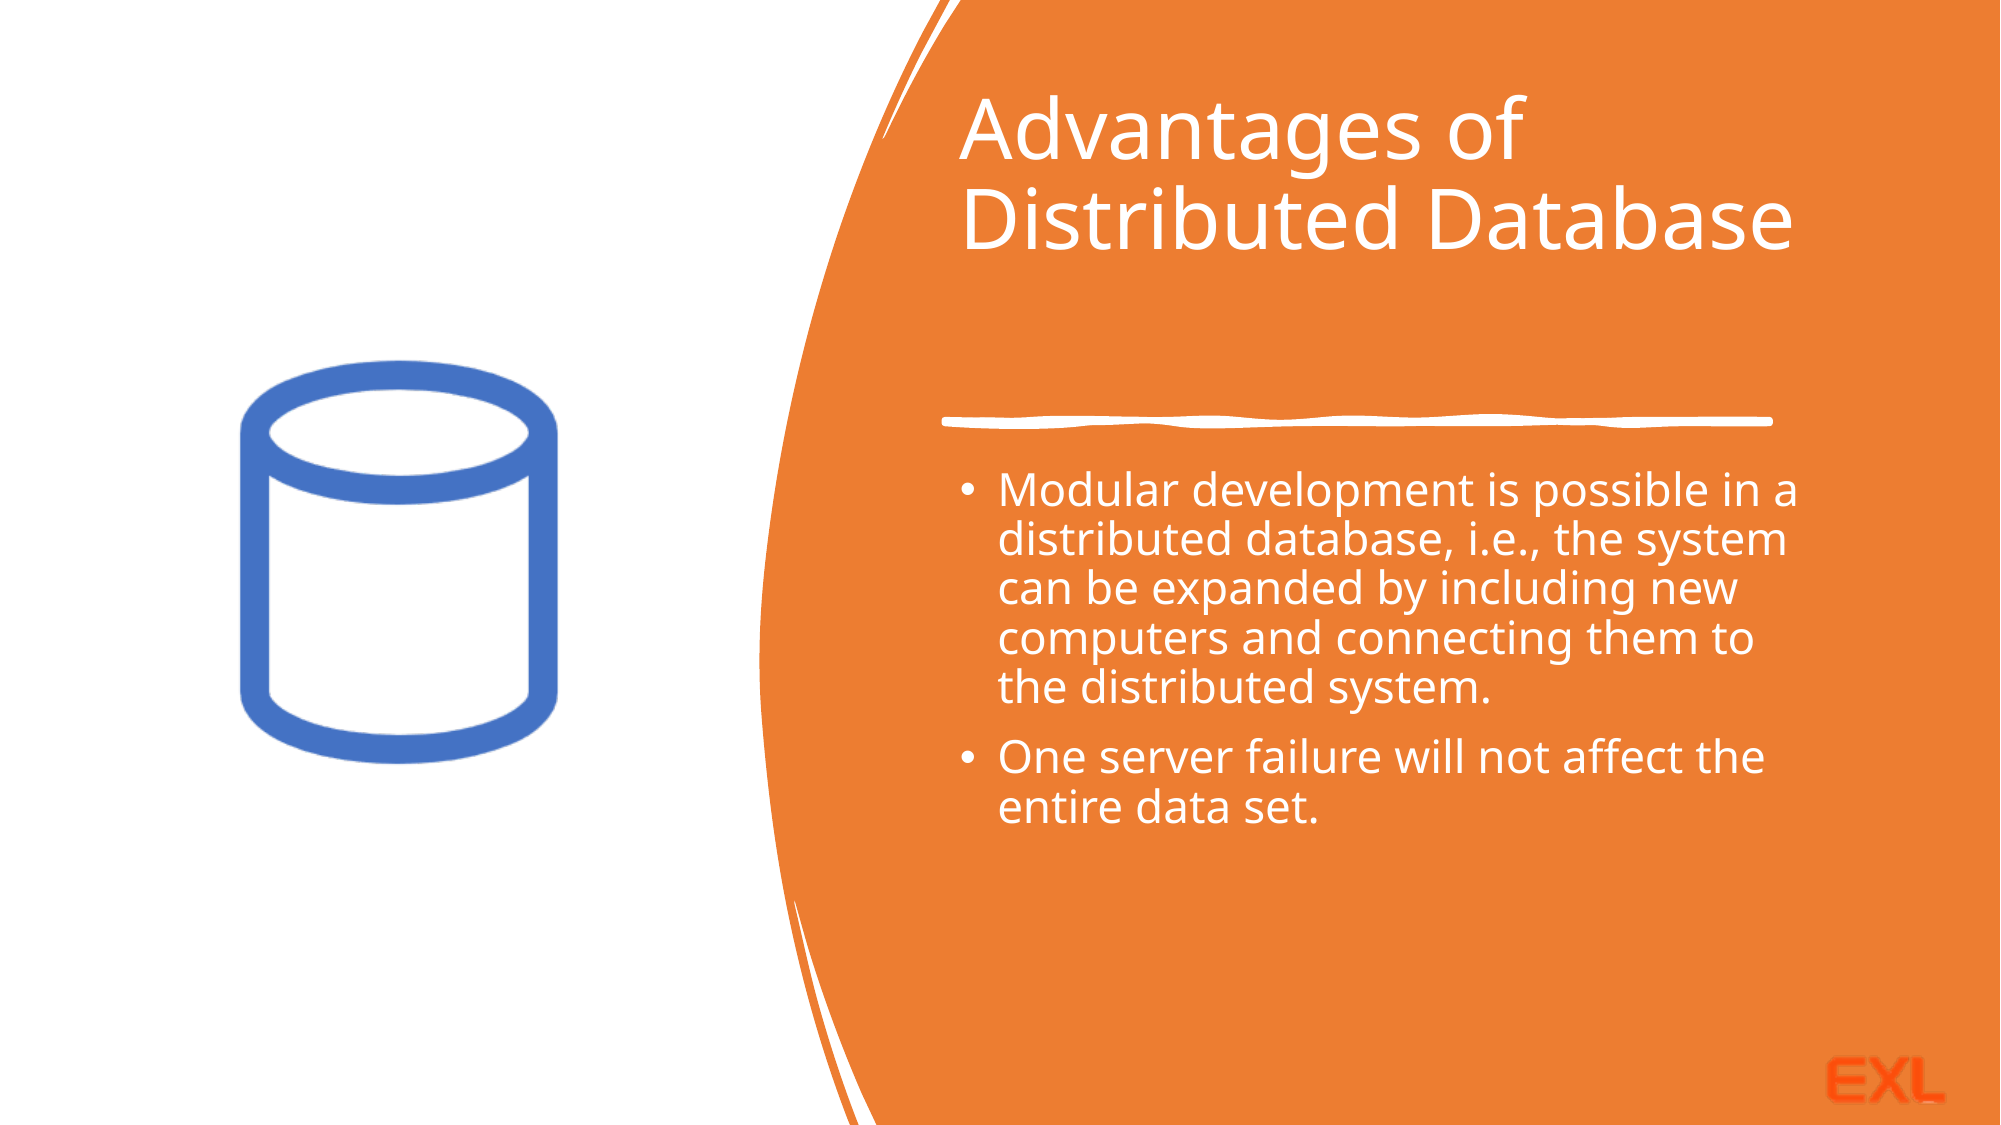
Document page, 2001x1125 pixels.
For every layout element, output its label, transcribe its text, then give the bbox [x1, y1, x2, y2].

text_box [0, 0, 939, 1125]
text_box [759, 0, 2000, 1125]
picture [1231, 1045, 1964, 1125]
title Advantages of Distributed Database [944, 75, 1821, 377]
picture [125, 286, 679, 839]
list Modular development is possible in a distributed database, i.e., the system can be expanded by including new computers and connecting them to the distributed system. One server failure will not affect the entire data set. [944, 458, 1841, 1020]
text_box [889, 0, 960, 125]
text_box [943, 416, 1771, 427]
